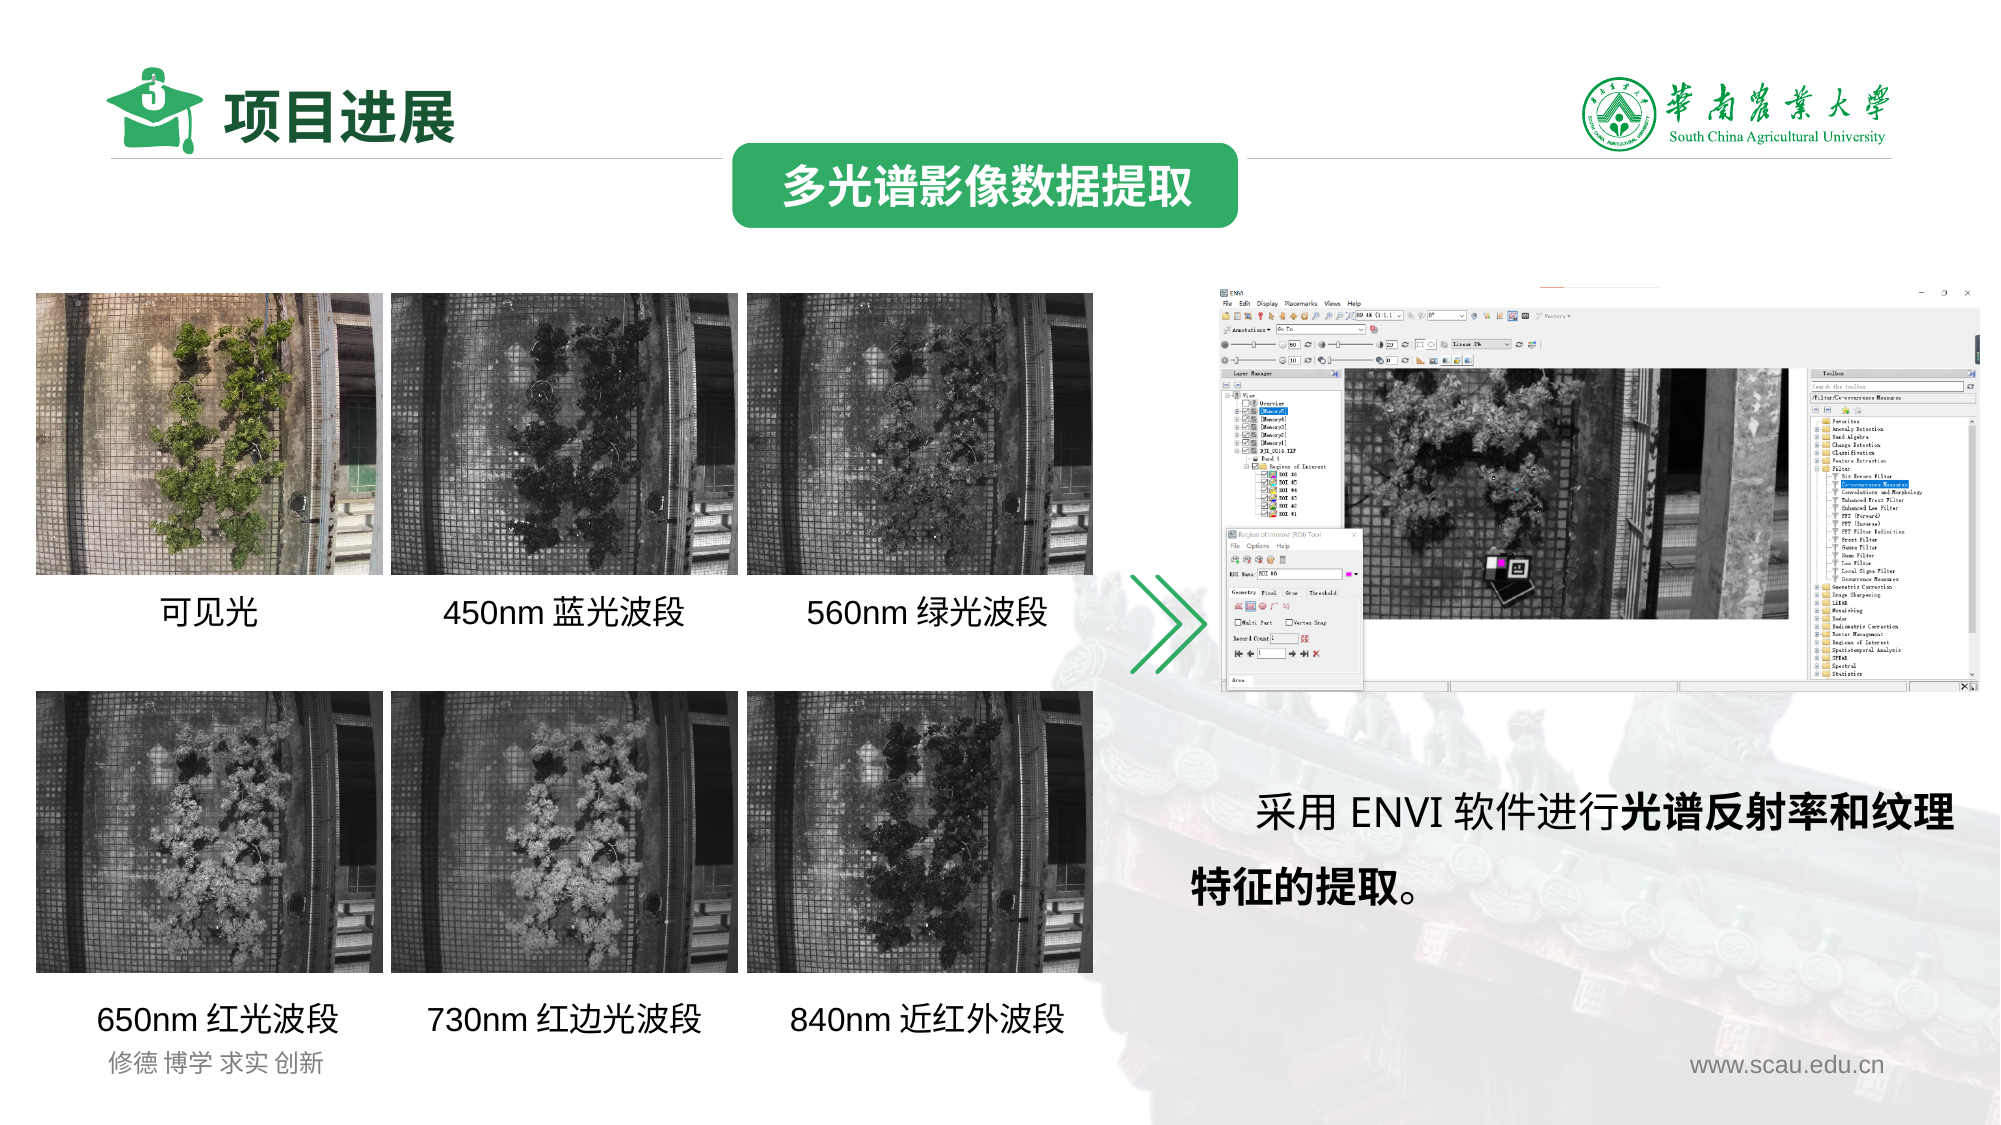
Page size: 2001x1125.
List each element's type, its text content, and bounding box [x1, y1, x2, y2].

text_box 730nm红边光波段 [411, 990, 718, 1046]
picture [1219, 287, 1980, 692]
text_box [1129, 573, 1184, 676]
picture [36, 691, 383, 973]
text_box [1154, 573, 1209, 676]
picture [391, 691, 738, 973]
text_box 多光谱影像数据提取 [765, 156, 1210, 225]
text_box 采用ENVI软件进行光谱反射率和纹理特征的提取。 [1175, 753, 2000, 987]
text_box 840nm近红外波段 [775, 990, 1081, 1046]
picture [391, 293, 738, 575]
text_box 450nm蓝光波段 [428, 583, 701, 639]
text_box 可见光 [144, 583, 275, 639]
text_box 560nm绿光波段 [791, 583, 1064, 639]
text_box [726, 137, 1244, 234]
picture [36, 293, 383, 575]
picture [747, 691, 1093, 973]
title 项目进展 [223, 72, 1454, 168]
picture [747, 293, 1093, 575]
text_box 650nm红光波段 [81, 990, 355, 1046]
